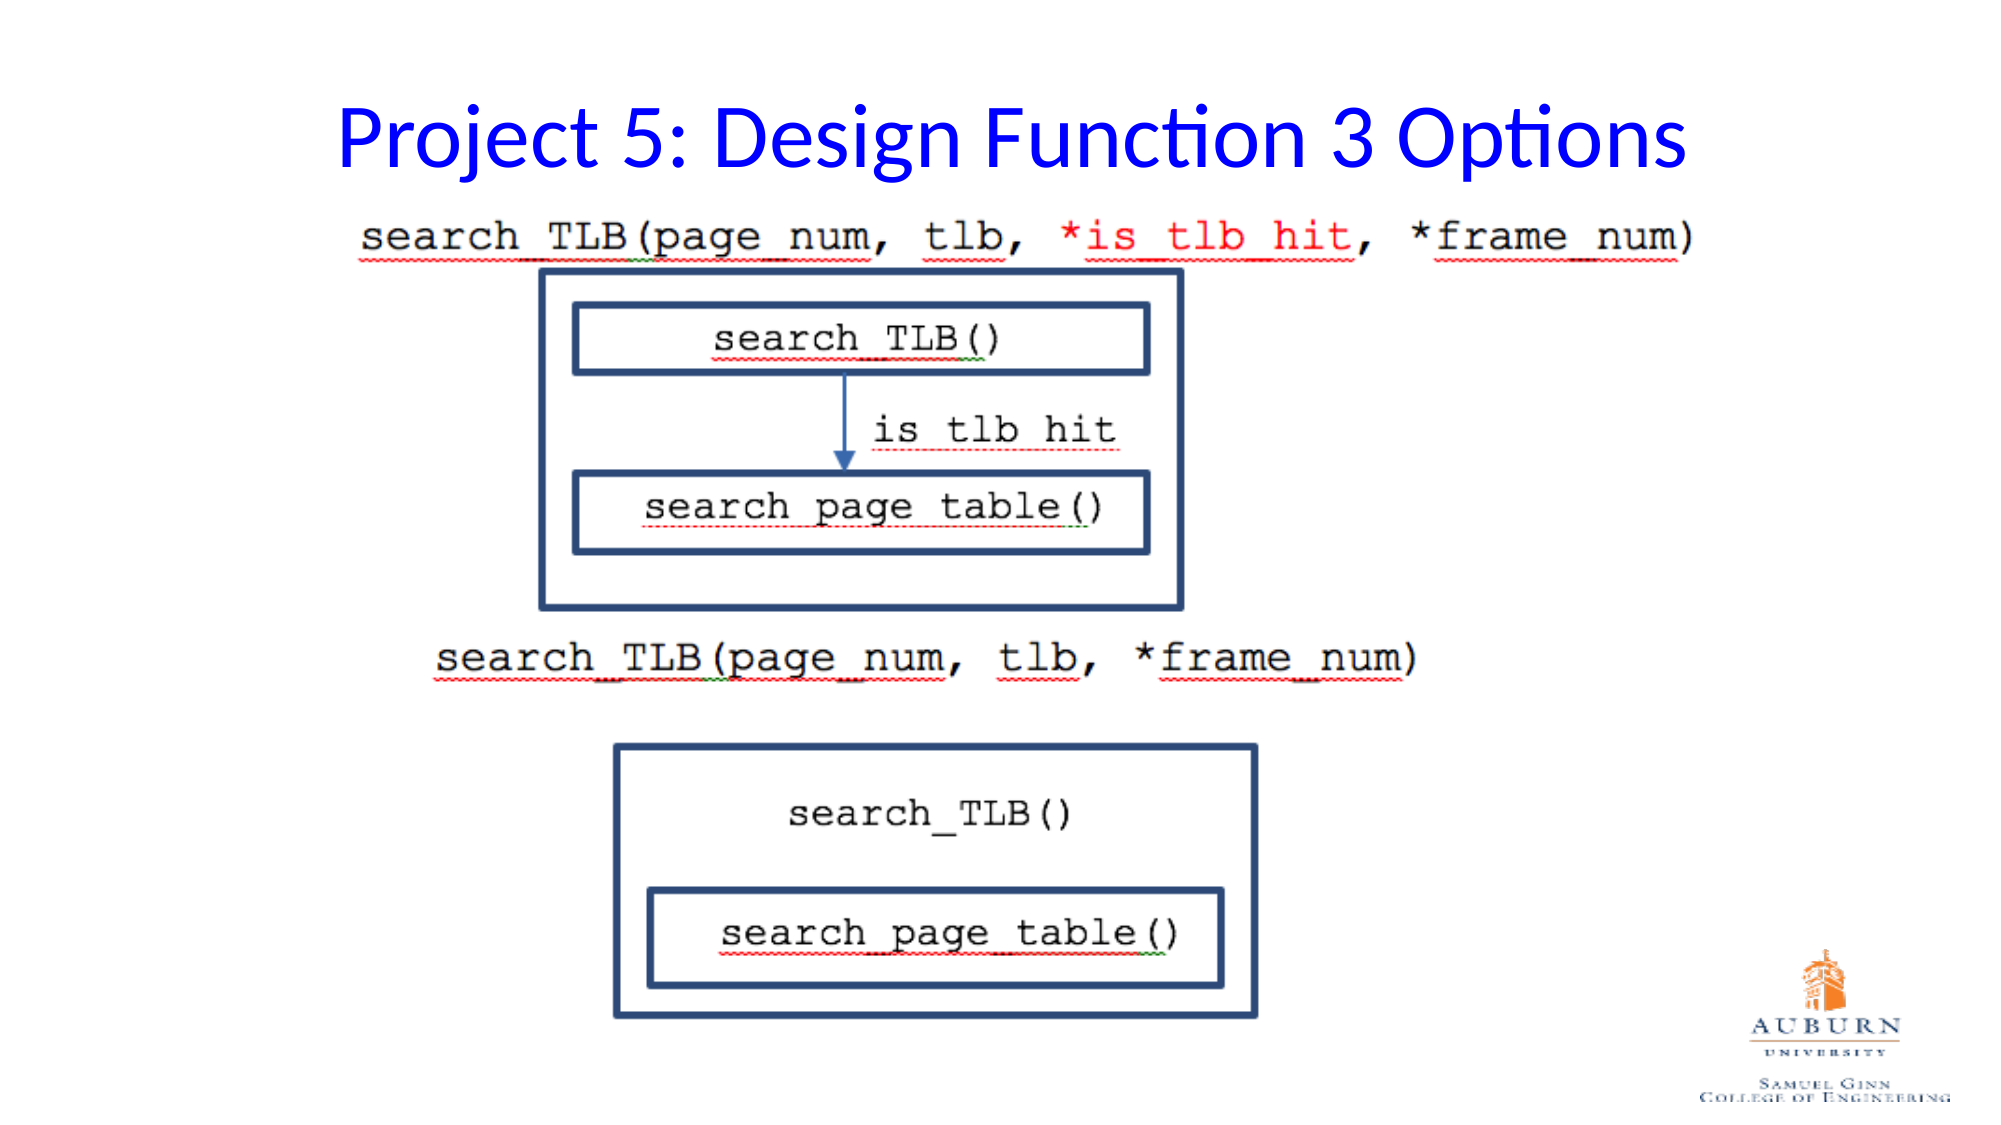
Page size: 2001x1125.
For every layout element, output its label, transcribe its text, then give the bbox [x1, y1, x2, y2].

picture [1700, 949, 1950, 1102]
title Project 5: Design Function 3 Options [313, 62, 1714, 200]
picture [412, 637, 1449, 1026]
picture [324, 212, 1703, 626]
